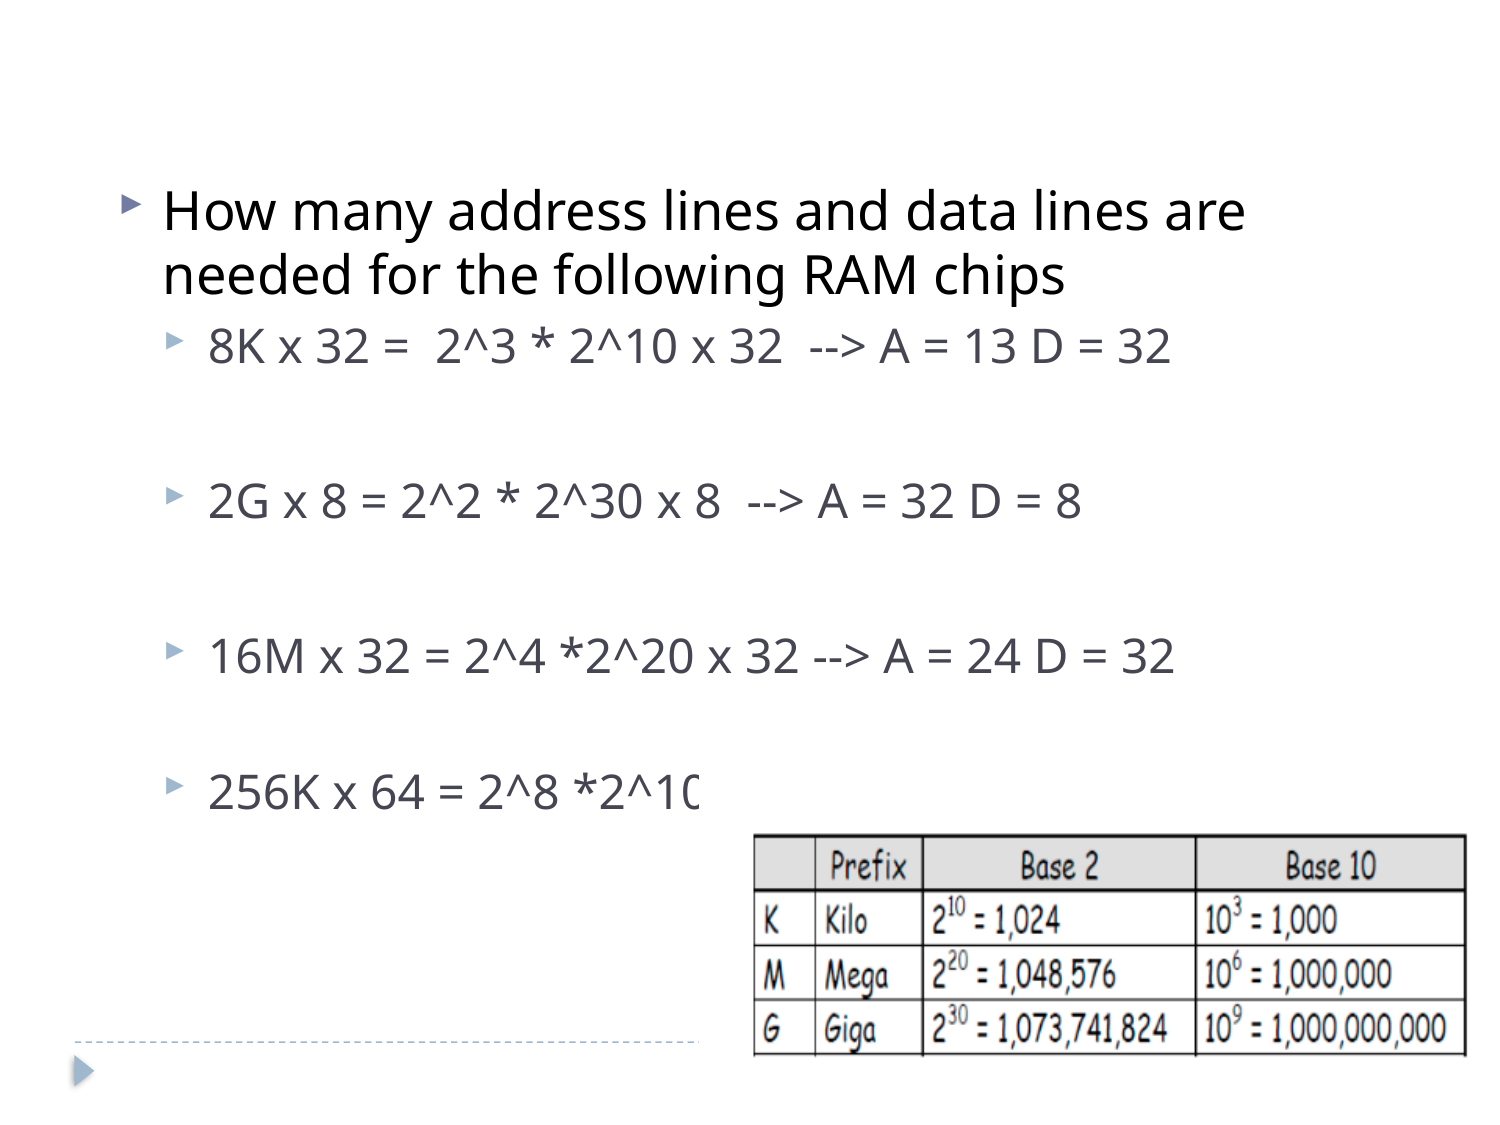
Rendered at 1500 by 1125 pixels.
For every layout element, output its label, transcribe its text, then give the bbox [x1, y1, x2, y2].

list How many address lines and data lines are needed for the following RAM chips 8K x 32 = 2^3 * 2^10 x 32 --> A = 13 D = 32 2G x 8 = 2^2 * 2^30 x 8 --> A = 32 D = 8 16M x 32 = 2^4 *2^20 x 32 --> A = 24 D = 32 256K x 64 = 2^8 *2^10 x 64 --> A = 18 D = 64 [102, 168, 1398, 901]
picture [699, 774, 1500, 1105]
